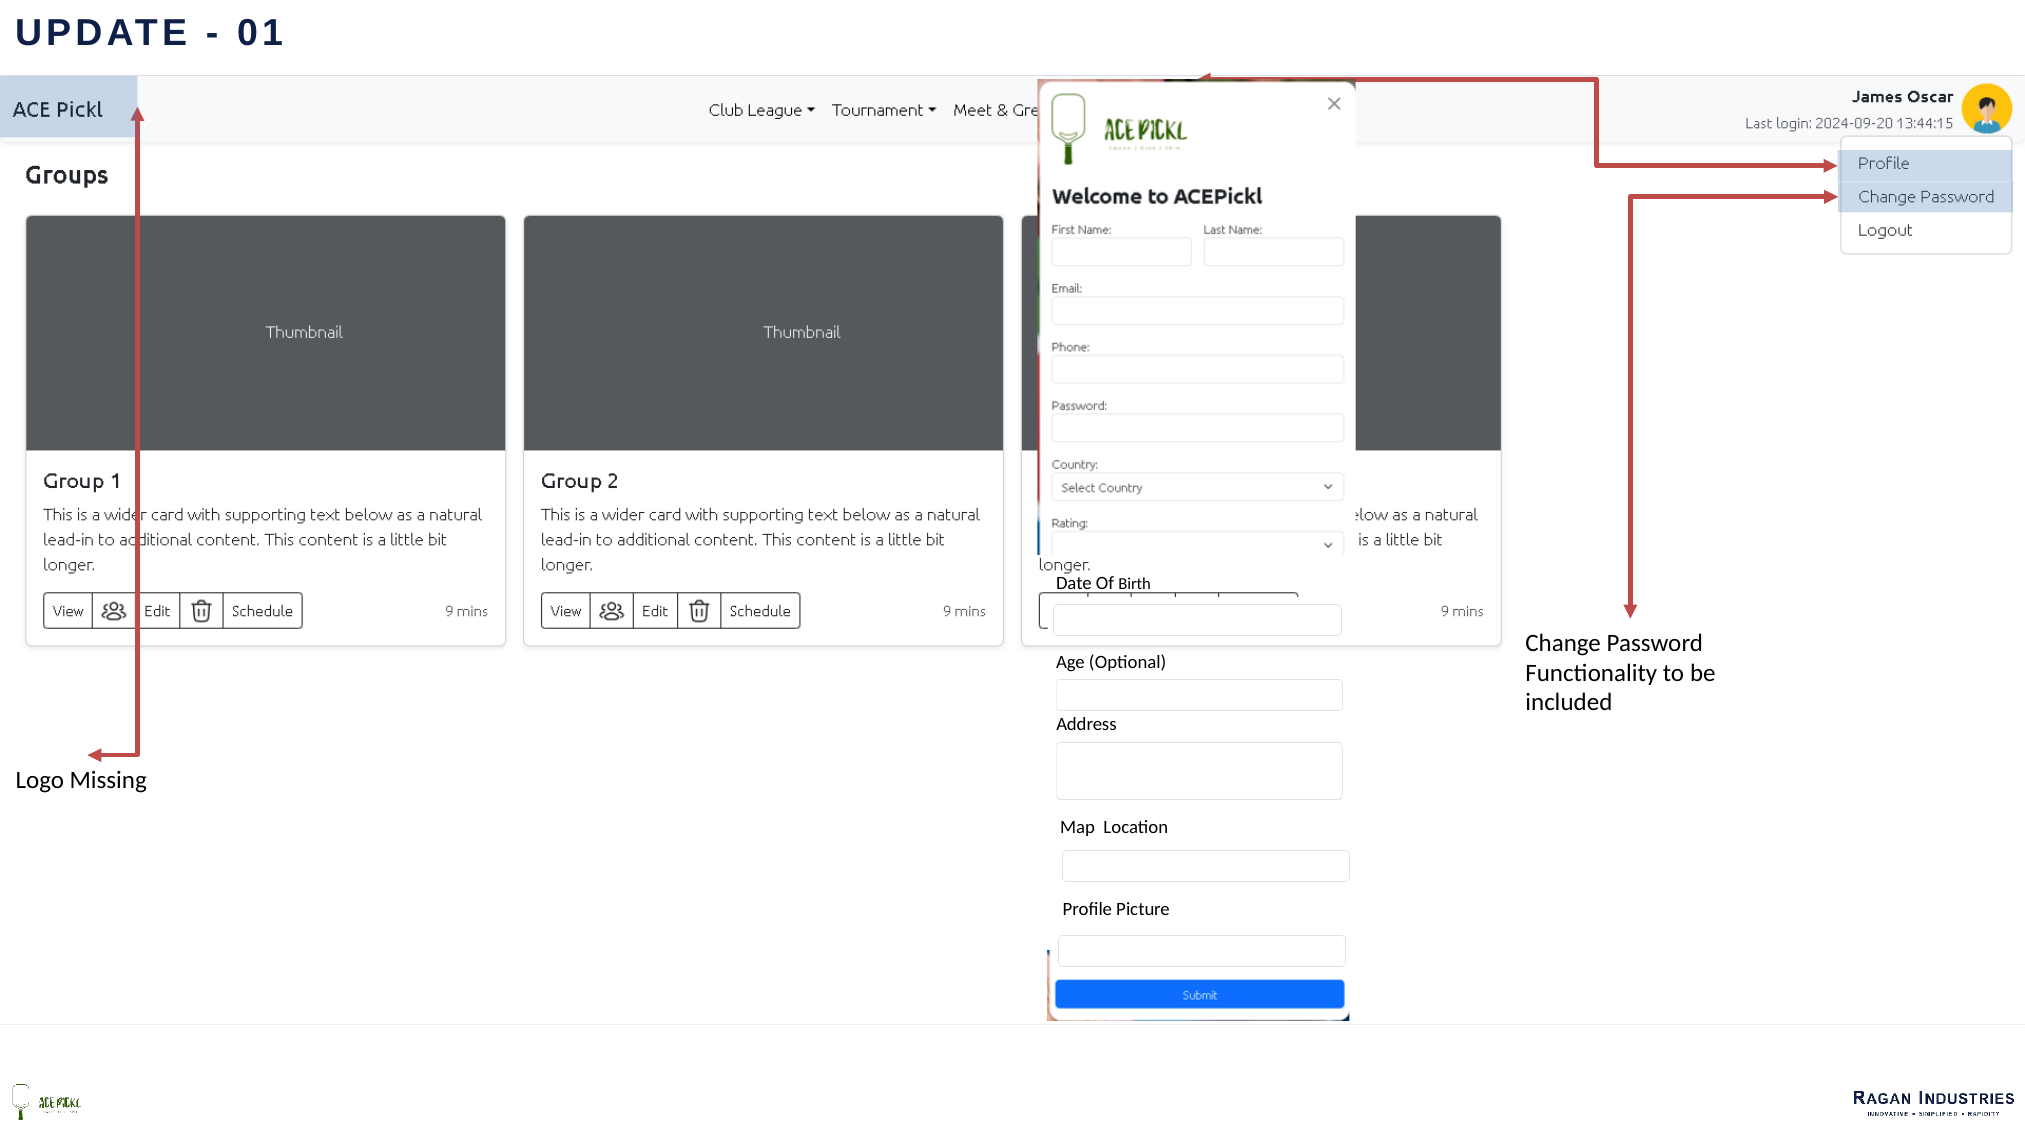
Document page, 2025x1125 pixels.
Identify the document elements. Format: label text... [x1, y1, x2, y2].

text_box Update - 01 [0, 0, 2025, 54]
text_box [1037, 79, 1955, 1021]
picture [1837, 1084, 2025, 1120]
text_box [87, 106, 138, 756]
picture [12, 1084, 81, 1120]
picture [0, 74, 2025, 1026]
